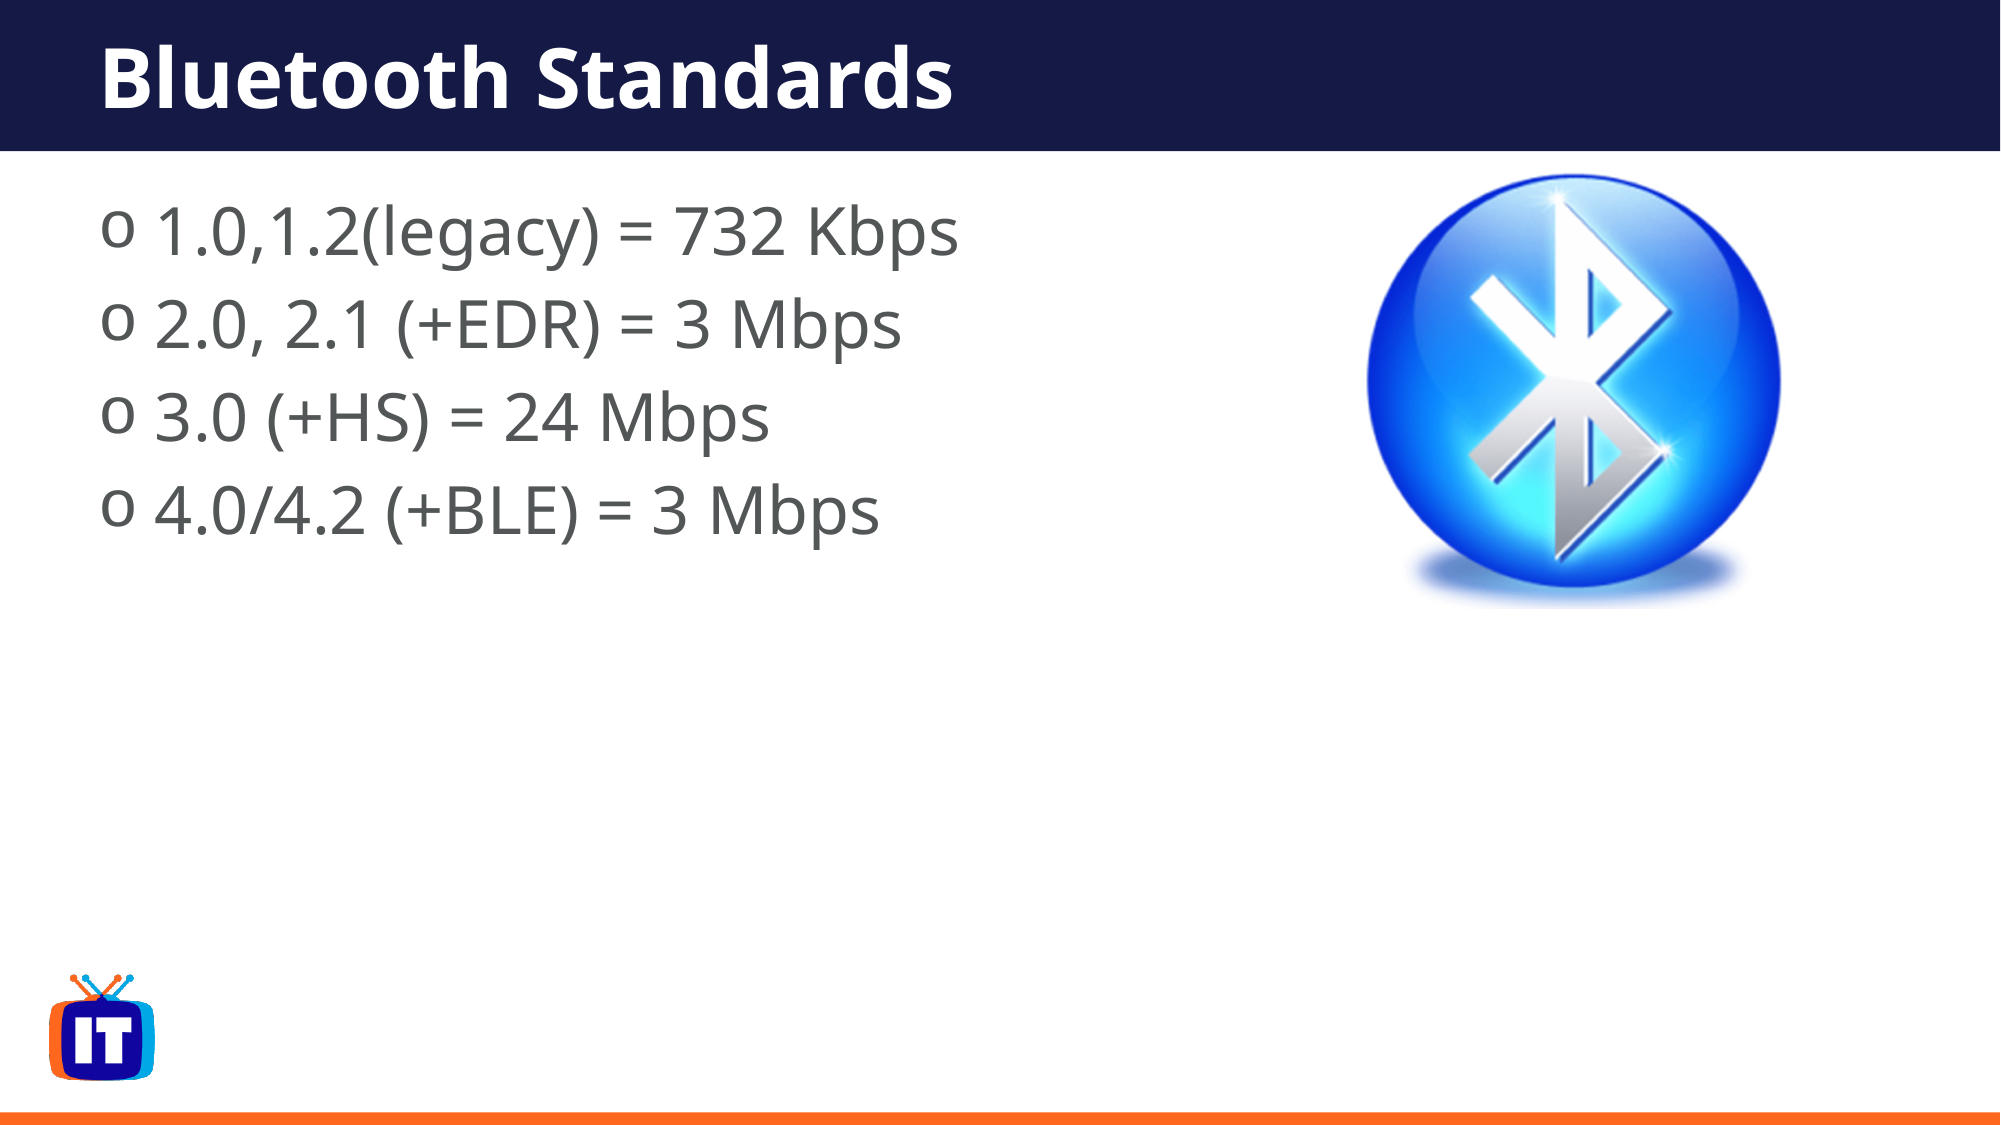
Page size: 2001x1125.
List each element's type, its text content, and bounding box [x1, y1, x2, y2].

picture [1360, 171, 1798, 609]
title Bluetooth Standards [83, 0, 1917, 168]
picture [45, 968, 158, 1087]
list 1.0,1.2(legacy) = 732 Kbps 2.0, 2.1 (+EDR) = 3 Mbps 3.0 (+HS) = 24 Mbps 4.0/4.2 (+BLE) = 3 Mbps [83, 190, 1917, 960]
